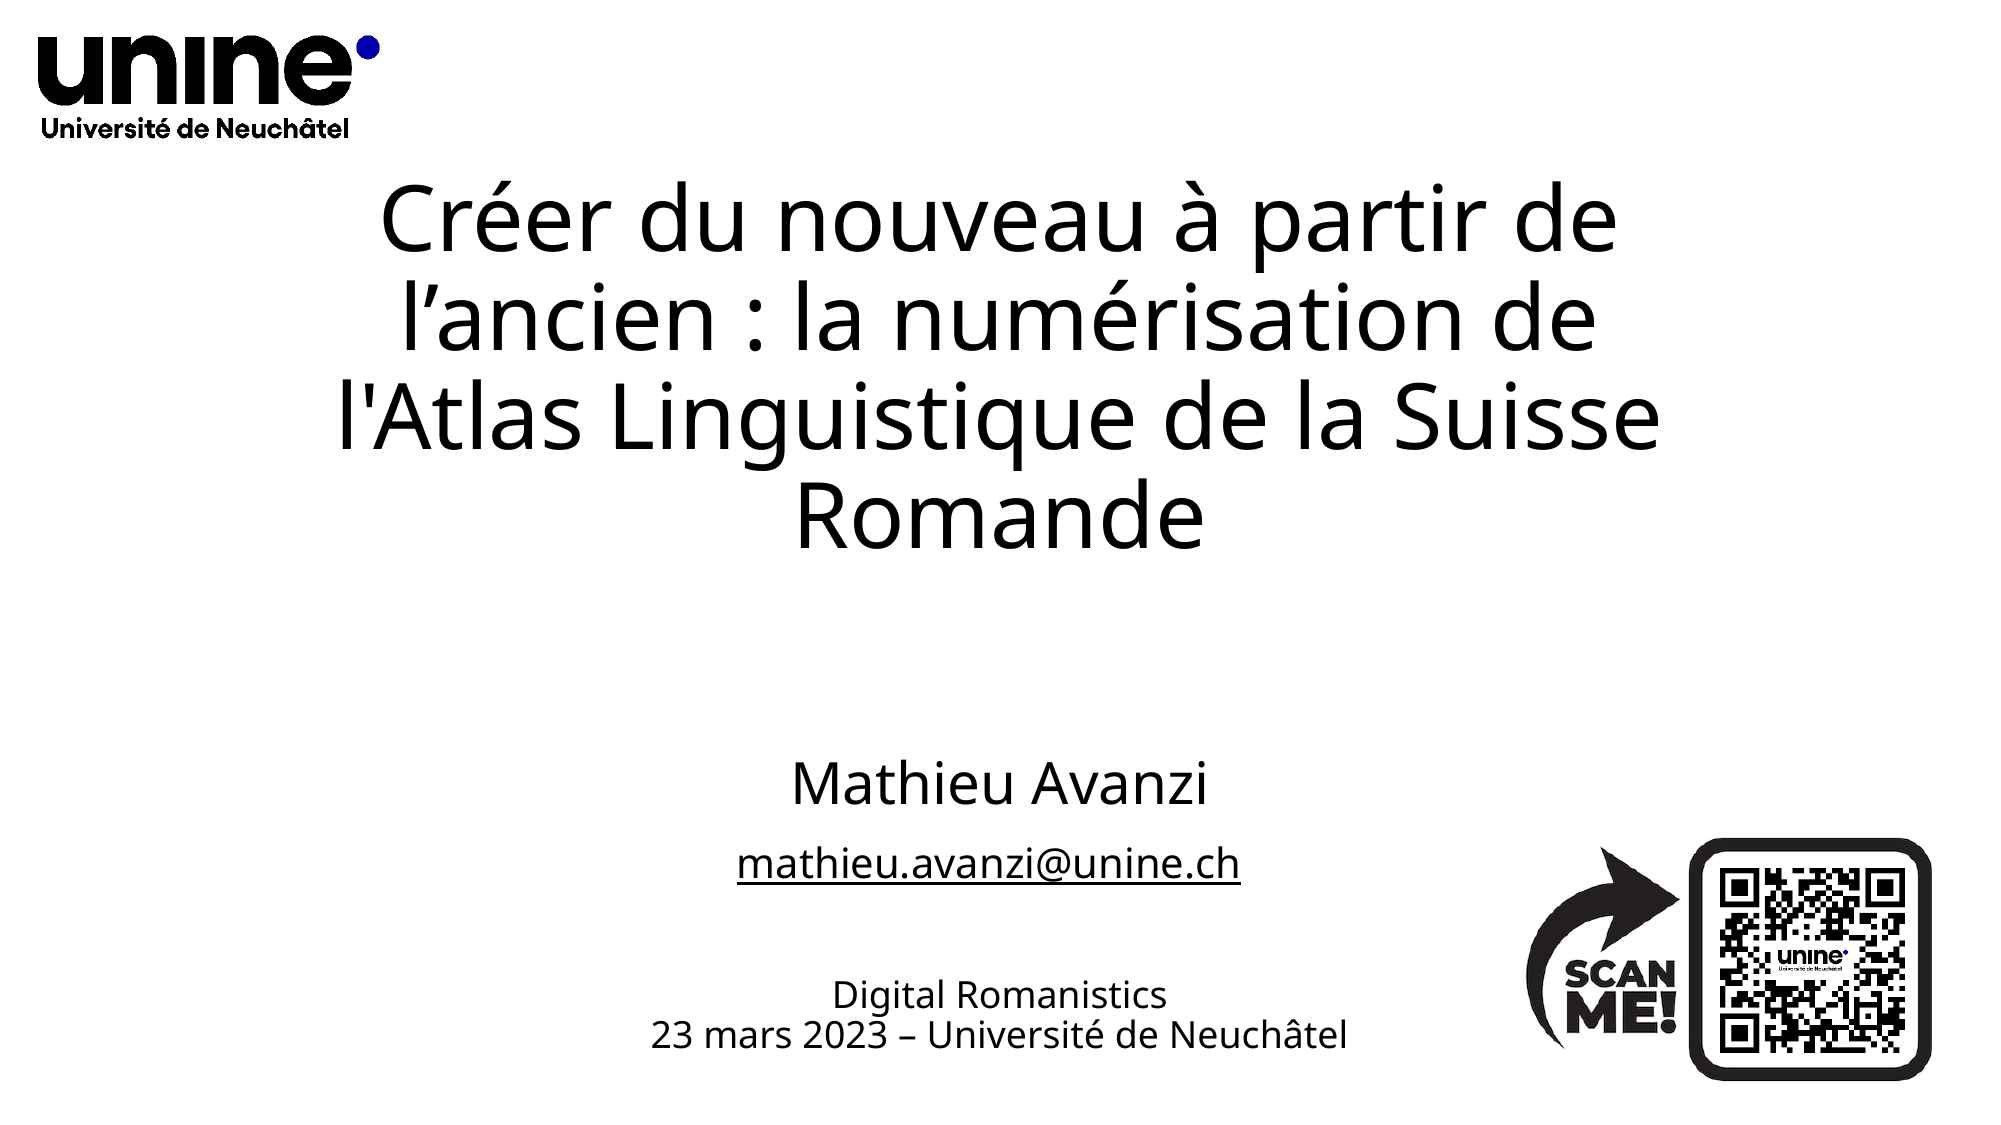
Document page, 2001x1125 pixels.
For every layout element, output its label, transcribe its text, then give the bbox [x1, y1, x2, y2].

subtitle Mathieu Avanzi mathieu.avanzi@unine.ch Digital Romanistics 23 mars 2023 – Université de Neuchâtel [249, 590, 1750, 1088]
title Créer du nouveau à partir de l’ancien : la numérisation de l'Atlas Linguistique de la Suisse Romande [249, 184, 1750, 576]
picture [0, 0, 410, 176]
picture [1447, 793, 2000, 1125]
